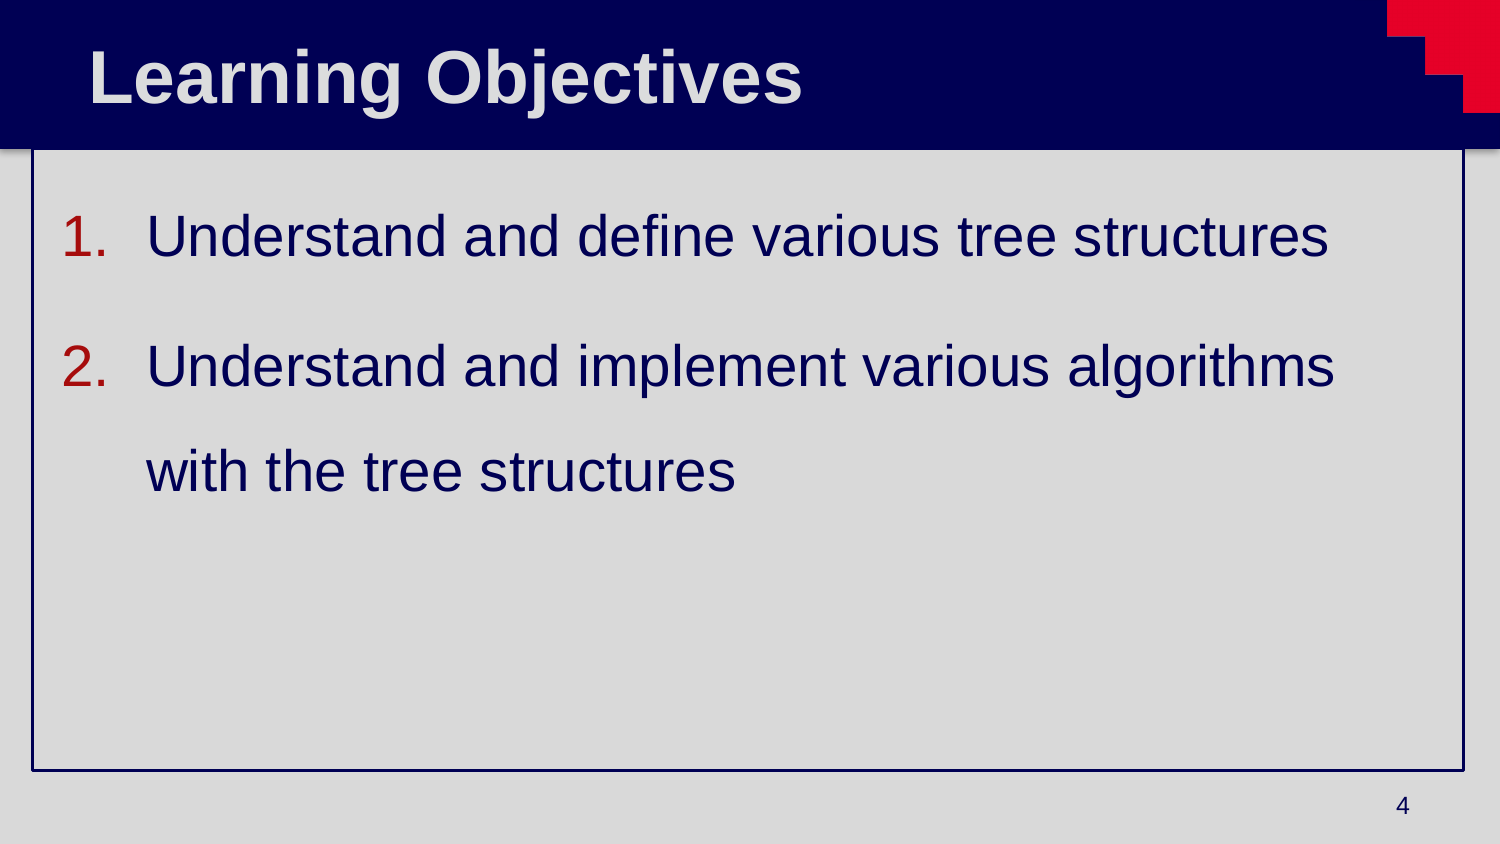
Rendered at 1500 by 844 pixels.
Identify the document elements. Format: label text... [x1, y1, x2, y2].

slide_number 4 [1074, 782, 1425, 827]
title Learning Objectives [0, 0, 1356, 150]
list Understand and define various tree structures Understand and implement various algorithms with the tree structures [31, 146, 1465, 772]
picture [1387, 0, 1500, 113]
